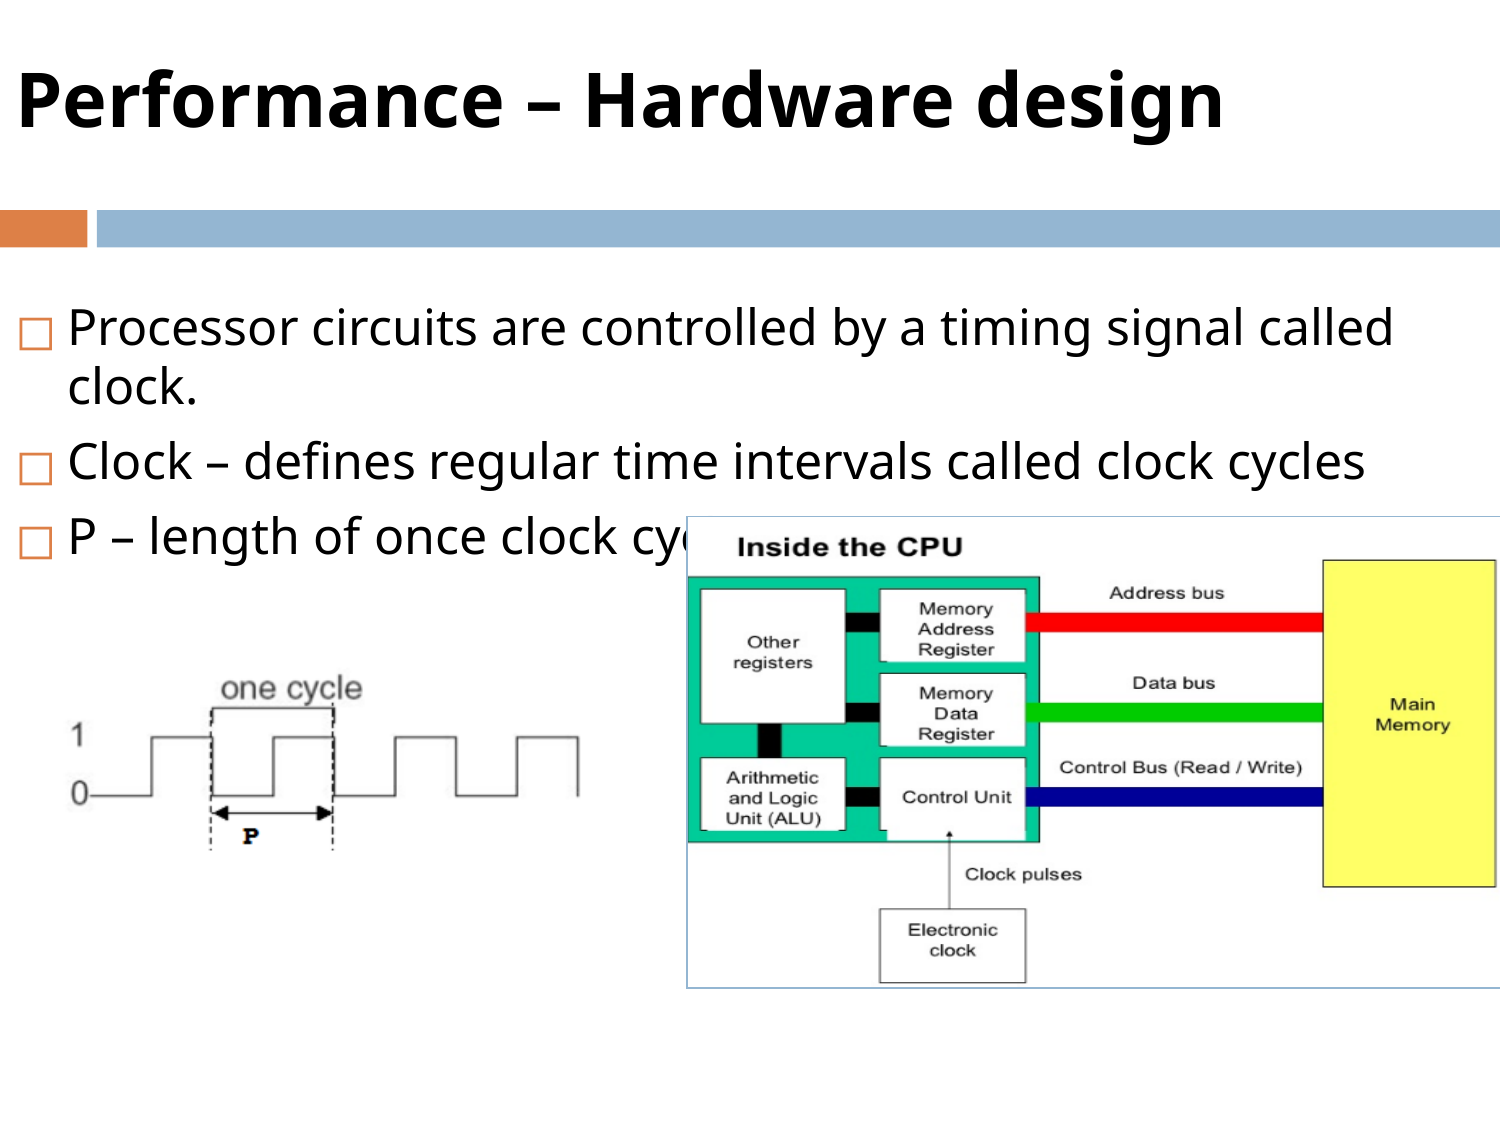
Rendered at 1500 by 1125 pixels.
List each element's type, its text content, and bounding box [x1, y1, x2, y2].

picture [37, 649, 651, 901]
list Processor circuits are controlled by a timing signal called clock. Clock – defines regular time intervals called clock cycles P – length of once clock cycle [0, 287, 1500, 1030]
picture [687, 516, 1500, 988]
text_box Performance – Hardware design [0, 62, 1500, 150]
